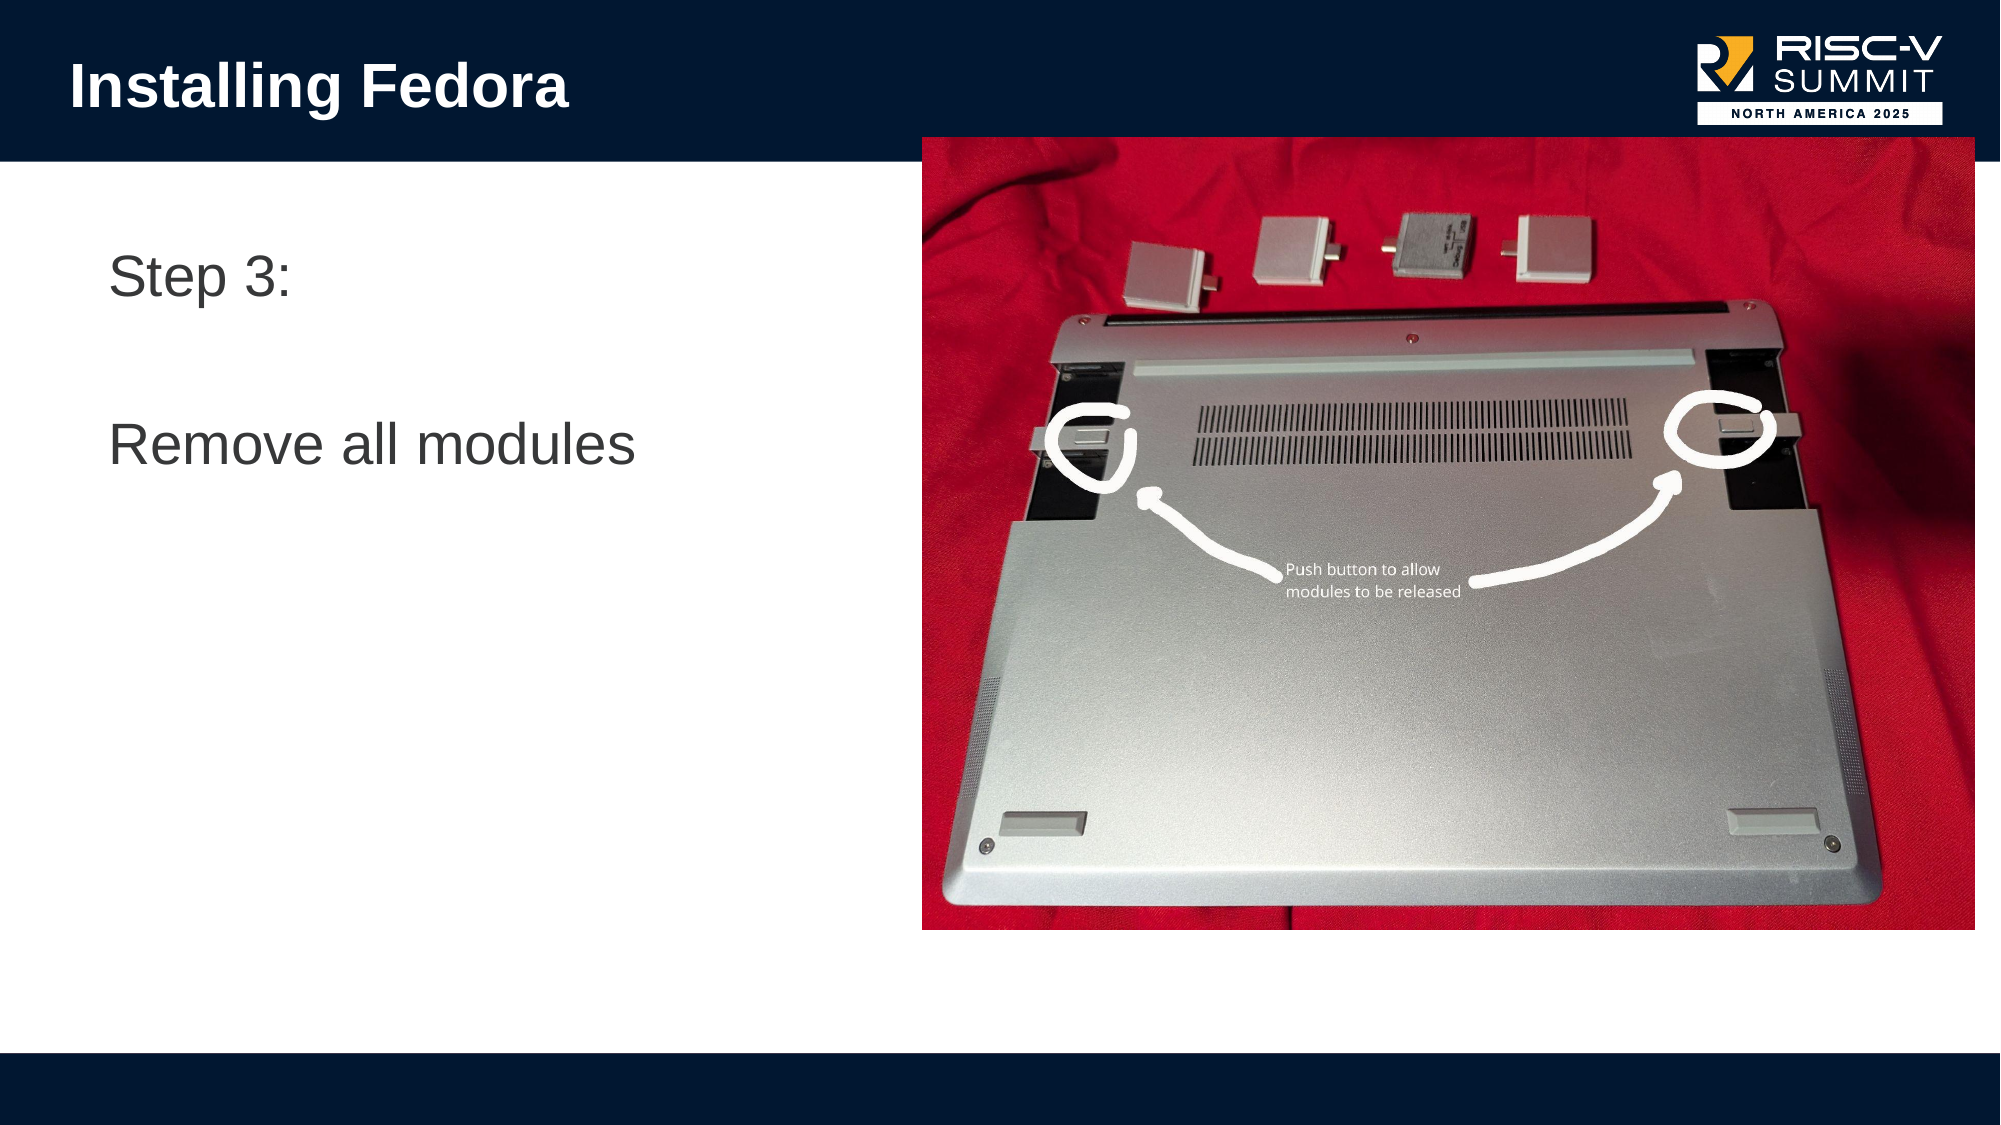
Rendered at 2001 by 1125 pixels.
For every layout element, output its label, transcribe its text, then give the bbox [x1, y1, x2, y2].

title Installing Fedora [54, 46, 1833, 113]
picture [922, 137, 1976, 931]
picture [1697, 36, 1943, 125]
list Step 3: Remove all modules [55, 238, 898, 931]
